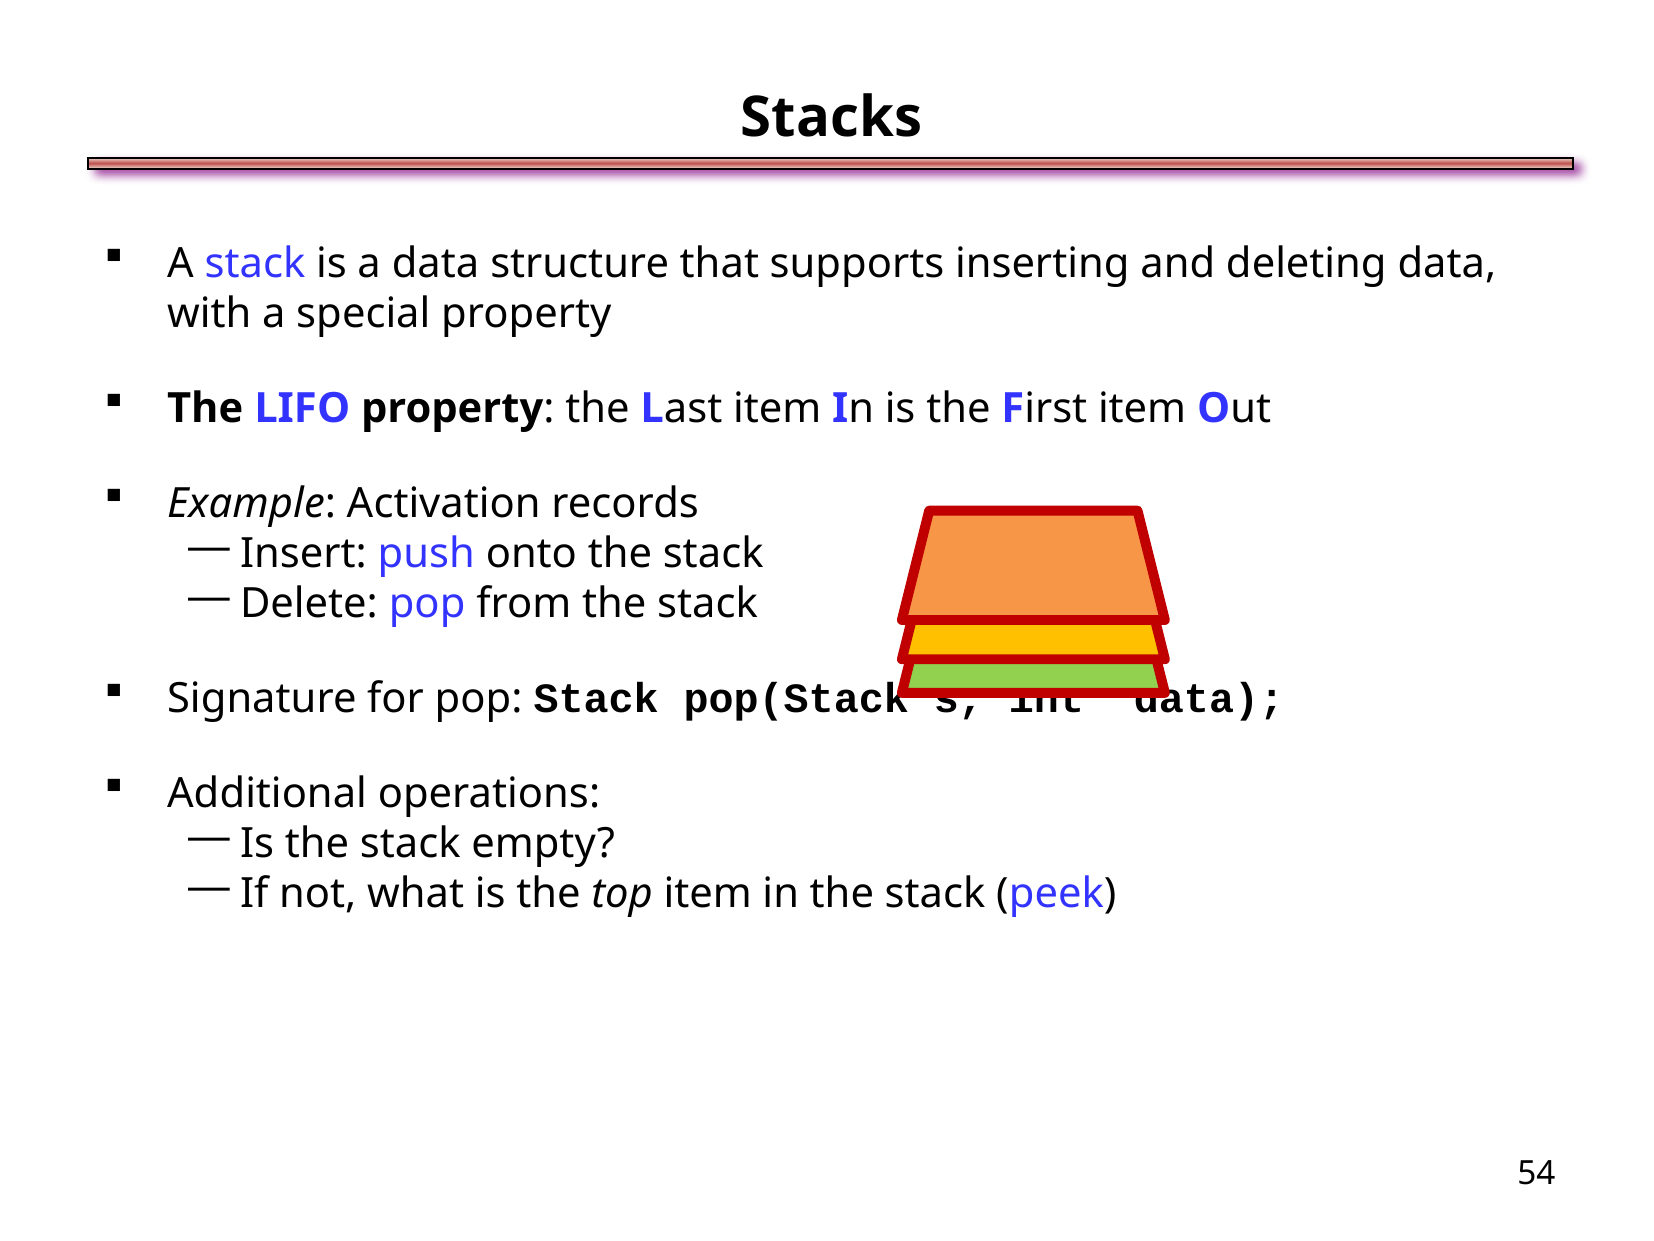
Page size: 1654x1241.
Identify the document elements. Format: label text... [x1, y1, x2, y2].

text_box Stacks [87, 72, 1576, 156]
text_box A stack is a data structure that supports inserting and deleting data, with a special property The LIFO property: the Last item In is the First item Out Example: Activation records Insert: push onto the stack Delete: pop from the stack Signature for pop: Stack pop(Stack s, int *data); Additional operations: Is the stack empty? If not, what is the top item in the stack (peek) [87, 182, 1571, 1131]
text_box [901, 620, 1165, 660]
text_box <number> [1227, 1142, 1572, 1226]
text_box [901, 660, 1165, 693]
text_box [901, 510, 1165, 620]
